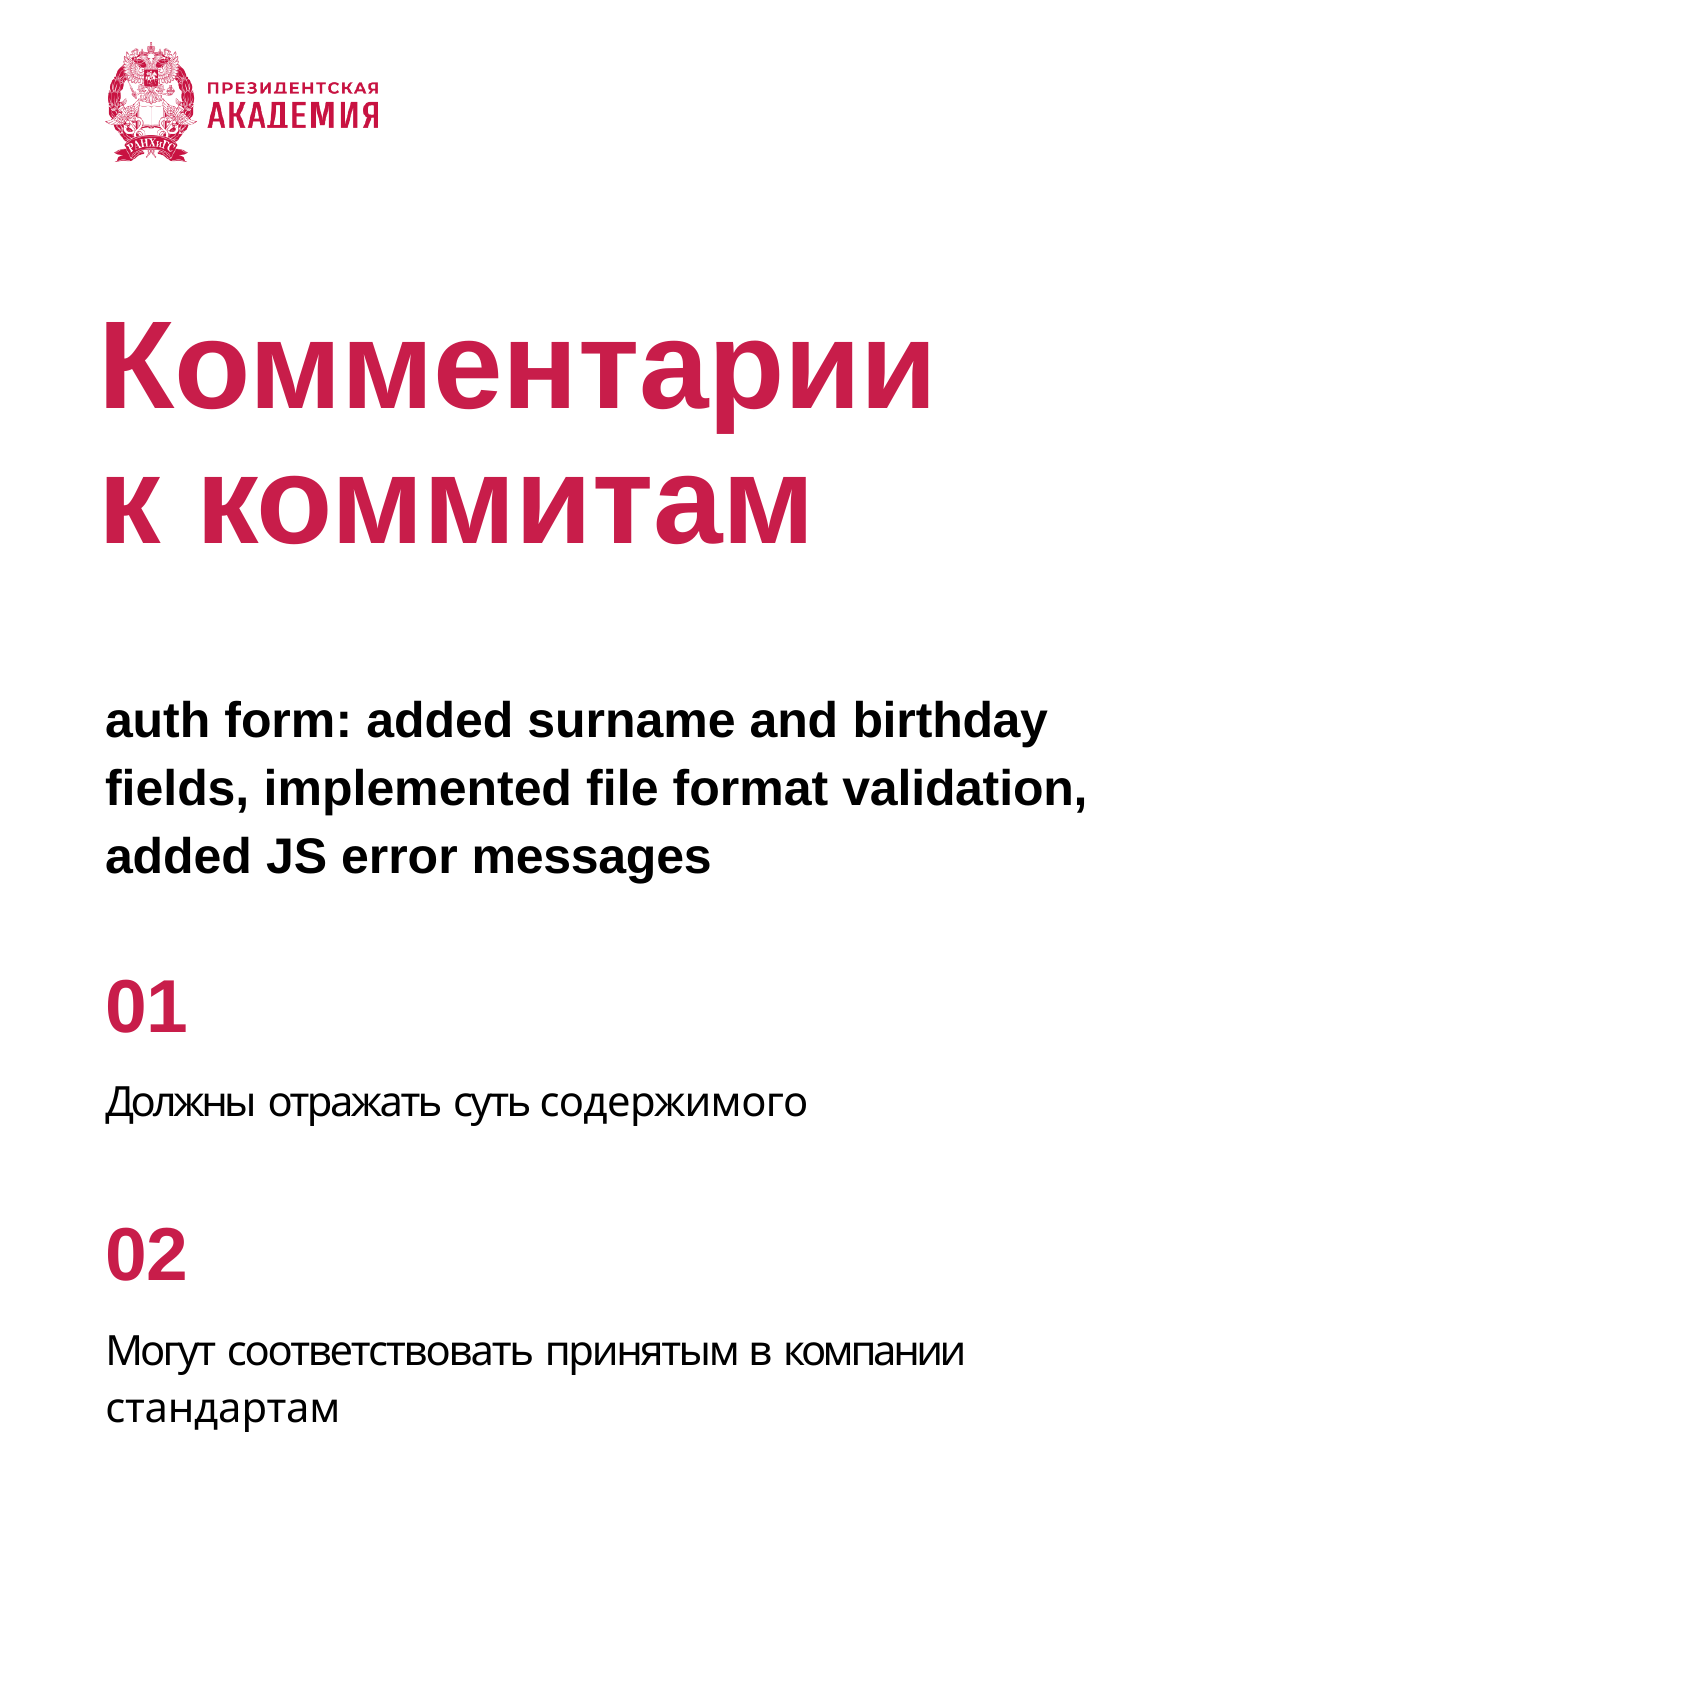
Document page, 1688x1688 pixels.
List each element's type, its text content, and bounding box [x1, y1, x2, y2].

title Комментарии к коммитам [96, 279, 944, 581]
picture [105, 42, 378, 162]
list auth form: added surname and birthday fields, implemented file format validation, added JS error messages 01 Должны отражать суть содержимого 02 Могут соответствовать принятым в компании стандартам [102, 677, 1091, 1644]
